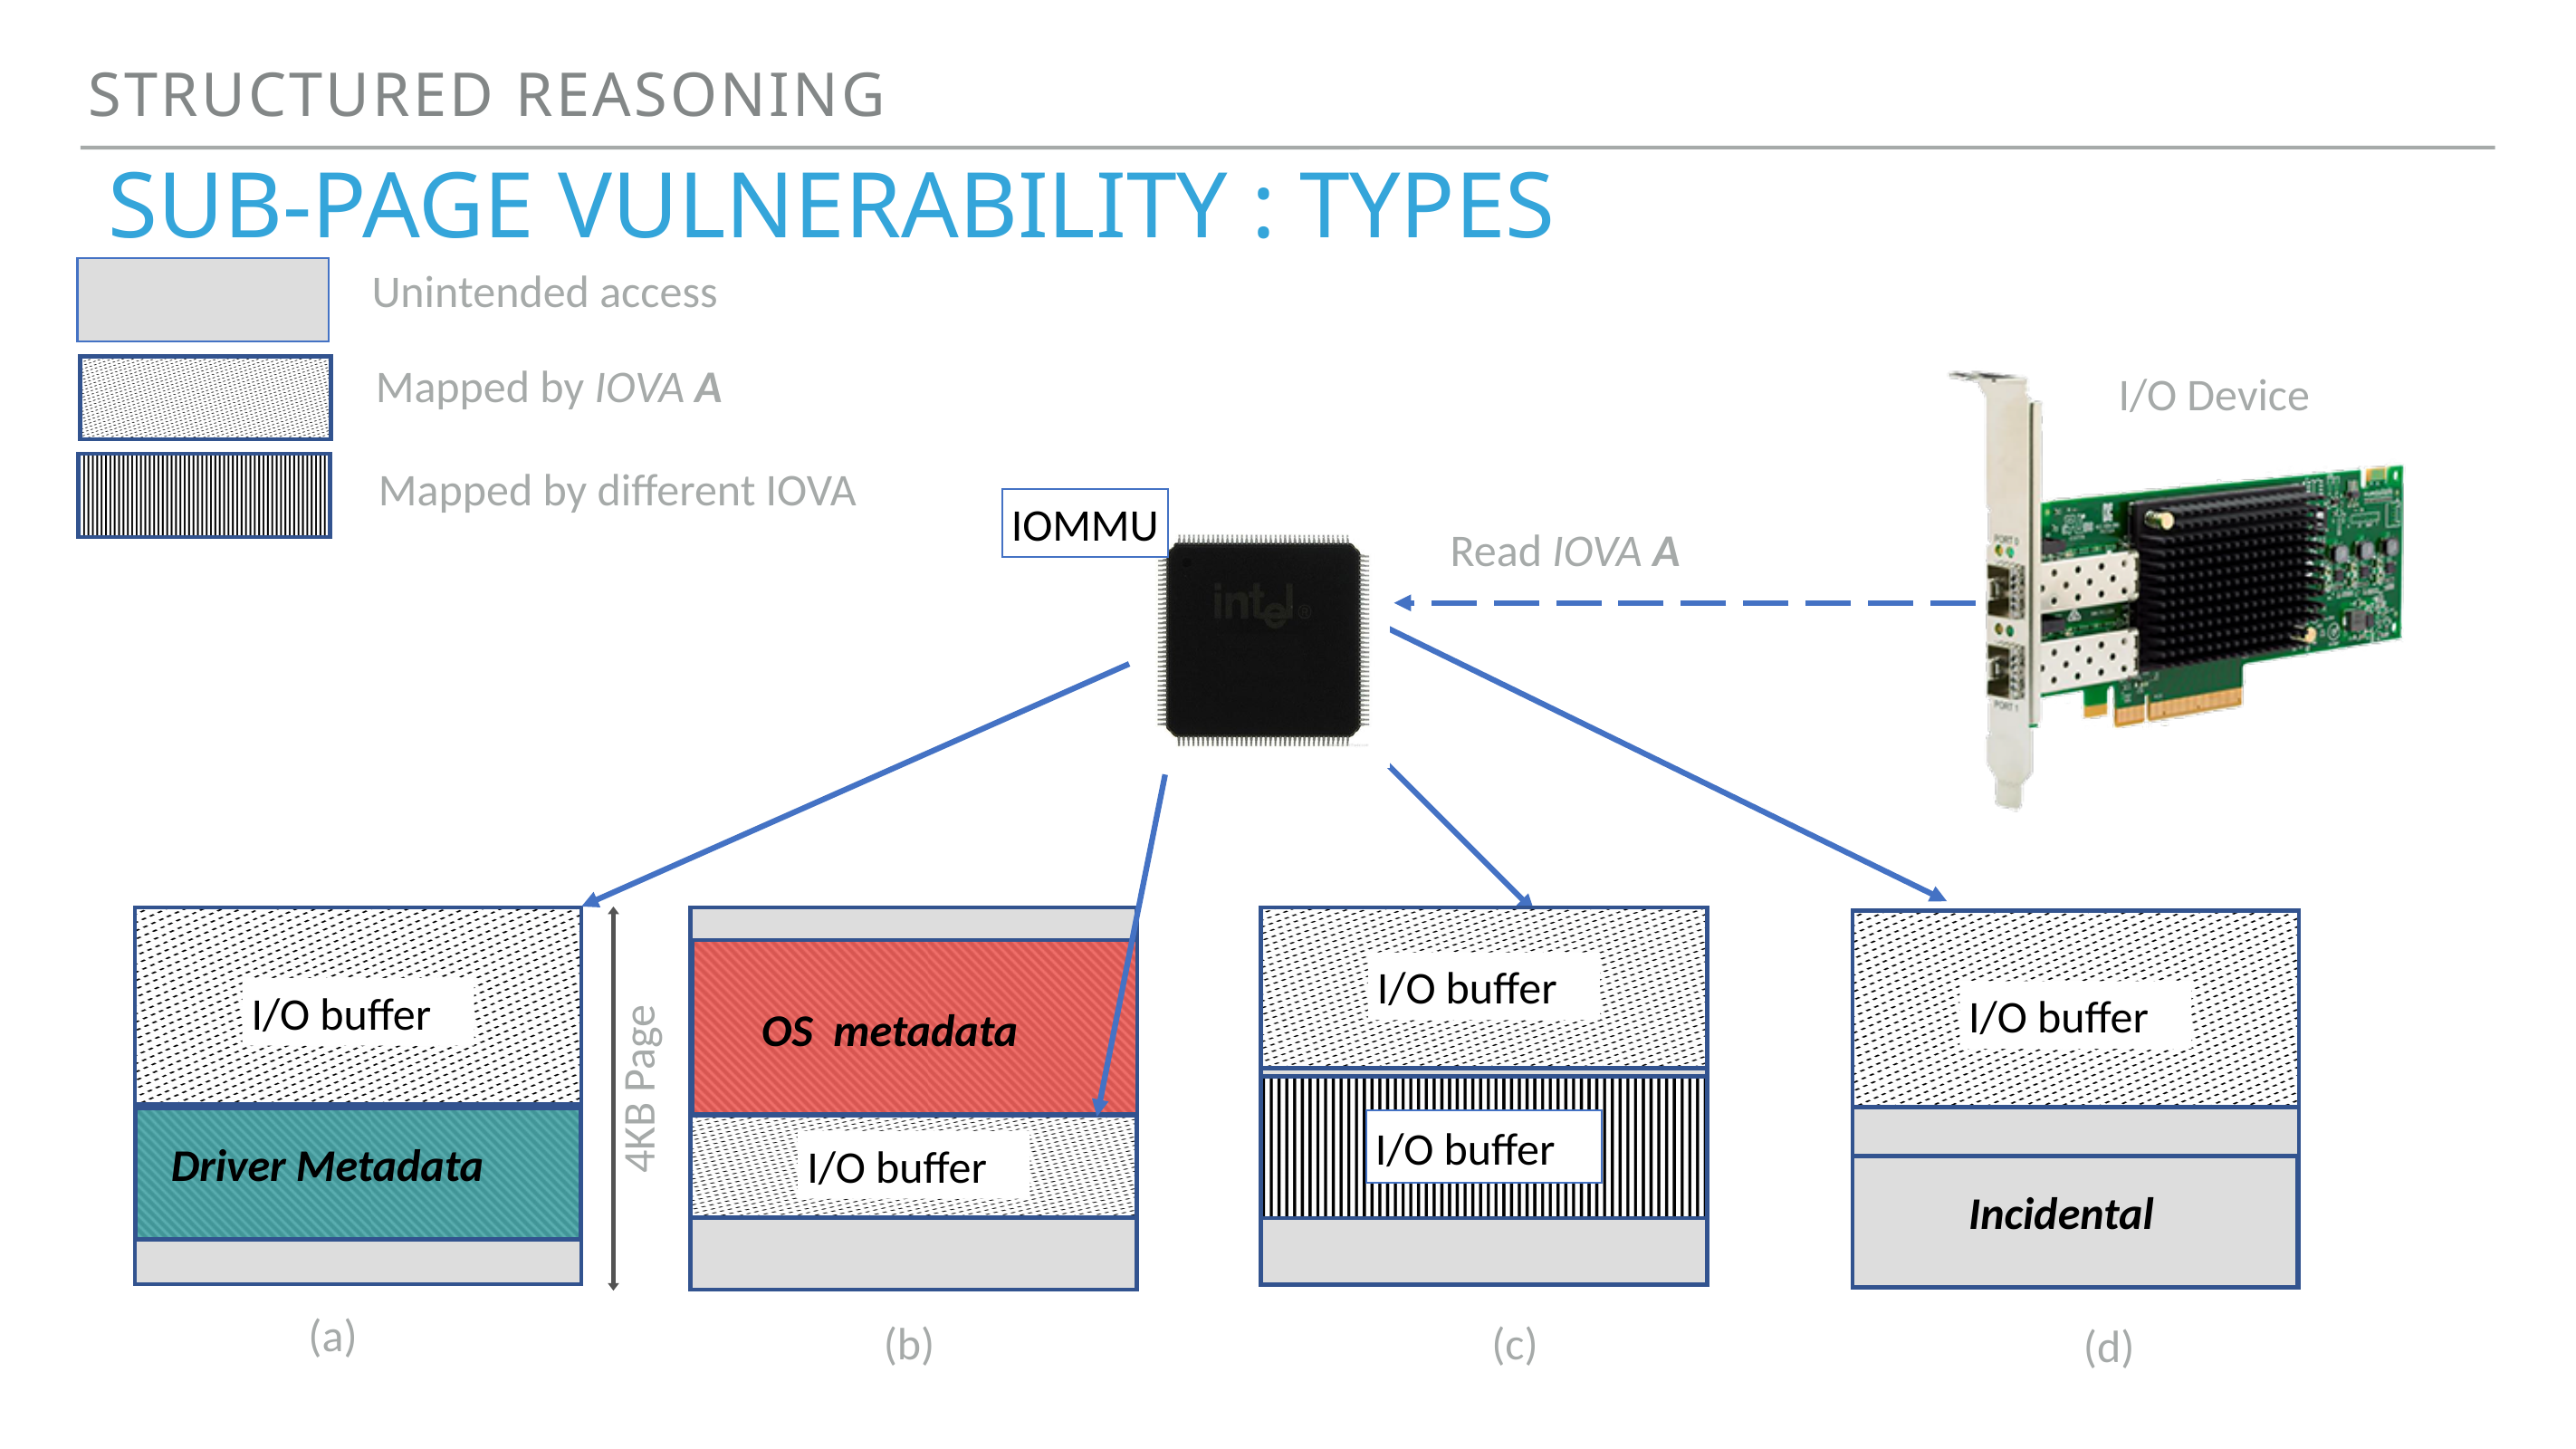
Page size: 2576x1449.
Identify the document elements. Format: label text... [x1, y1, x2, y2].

text_box [690, 1117, 1137, 1218]
text_box [581, 663, 1130, 907]
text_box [1393, 511, 1785, 603]
text_box [135, 1242, 582, 1284]
text_box (a) [299, 1300, 368, 1368]
text_box [1852, 1108, 2299, 1154]
text_box [1391, 629, 1948, 902]
picture [1135, 512, 1391, 768]
list Structured REASONInG [80, 60, 2294, 137]
text_box I/O buffer [798, 1130, 1030, 1199]
text_box 4KB Page [602, 995, 671, 1183]
title SUB-PAGE VULNERABILITY : TYPES [100, 160, 2516, 269]
text_box I/O buffer [1959, 981, 2192, 1050]
text_box [135, 907, 582, 1105]
text_box [1260, 1220, 1708, 1285]
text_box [77, 252, 735, 440]
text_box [78, 451, 872, 538]
text_box I/O buffer [1367, 952, 1601, 1021]
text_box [135, 1108, 581, 1243]
text_box [608, 1183, 619, 1291]
text_box (d) [2073, 1310, 2144, 1378]
text_box [1391, 767, 1534, 907]
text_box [1852, 1156, 2368, 1291]
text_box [692, 939, 1138, 1116]
text_box (b) [874, 1307, 944, 1376]
text_box [690, 1218, 1137, 1290]
picture [1785, 356, 2569, 820]
text_box (c) [1482, 1307, 1548, 1376]
text_box IOMMU [1001, 489, 1169, 557]
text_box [1260, 1076, 1708, 1219]
text_box [608, 906, 619, 995]
text_box [1260, 907, 1708, 1069]
text_box [1852, 910, 2299, 1108]
text_box [1260, 1069, 1708, 1074]
text_box [690, 907, 1137, 938]
text_box I/O buffer [242, 977, 474, 1046]
